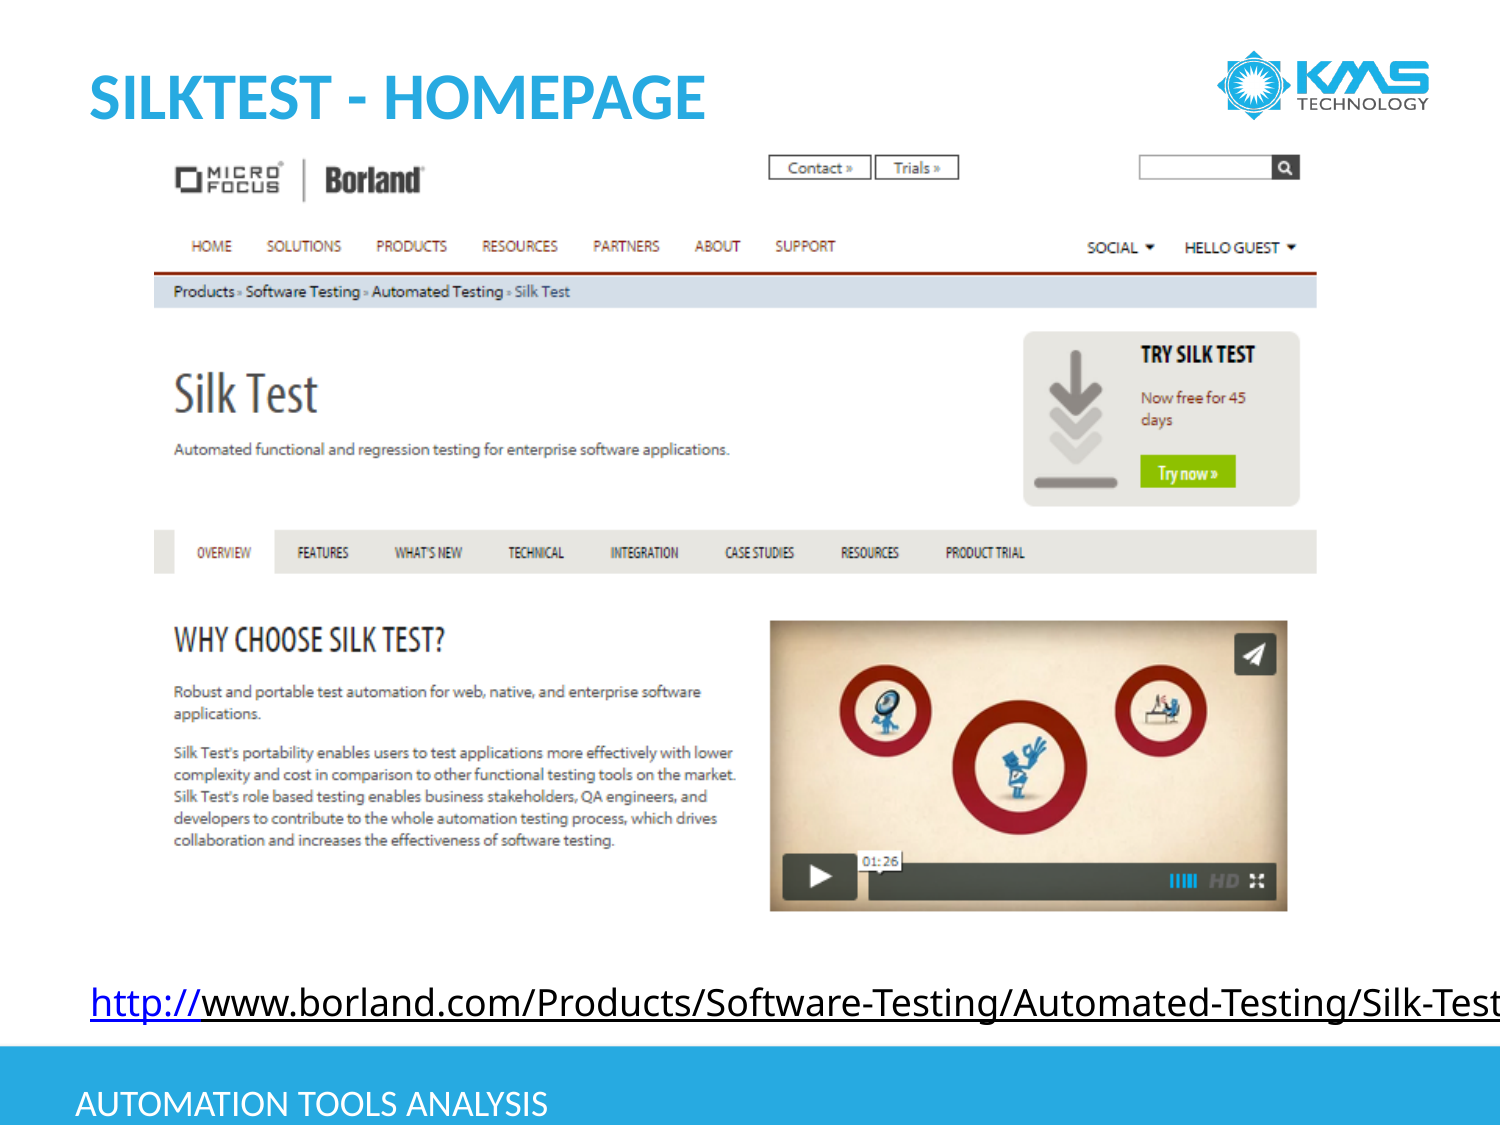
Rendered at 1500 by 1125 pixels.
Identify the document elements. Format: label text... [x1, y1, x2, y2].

list Automation tools analysis [60, 1071, 975, 1125]
title SILKTEST - HOMEPAGE [75, 45, 1102, 150]
text_box http://www.borland.com/Products/Software-Testing/Automated-Testing/Silk-Test [74, 971, 225, 1122]
picture [153, 149, 1317, 944]
picture [1208, 45, 1436, 126]
